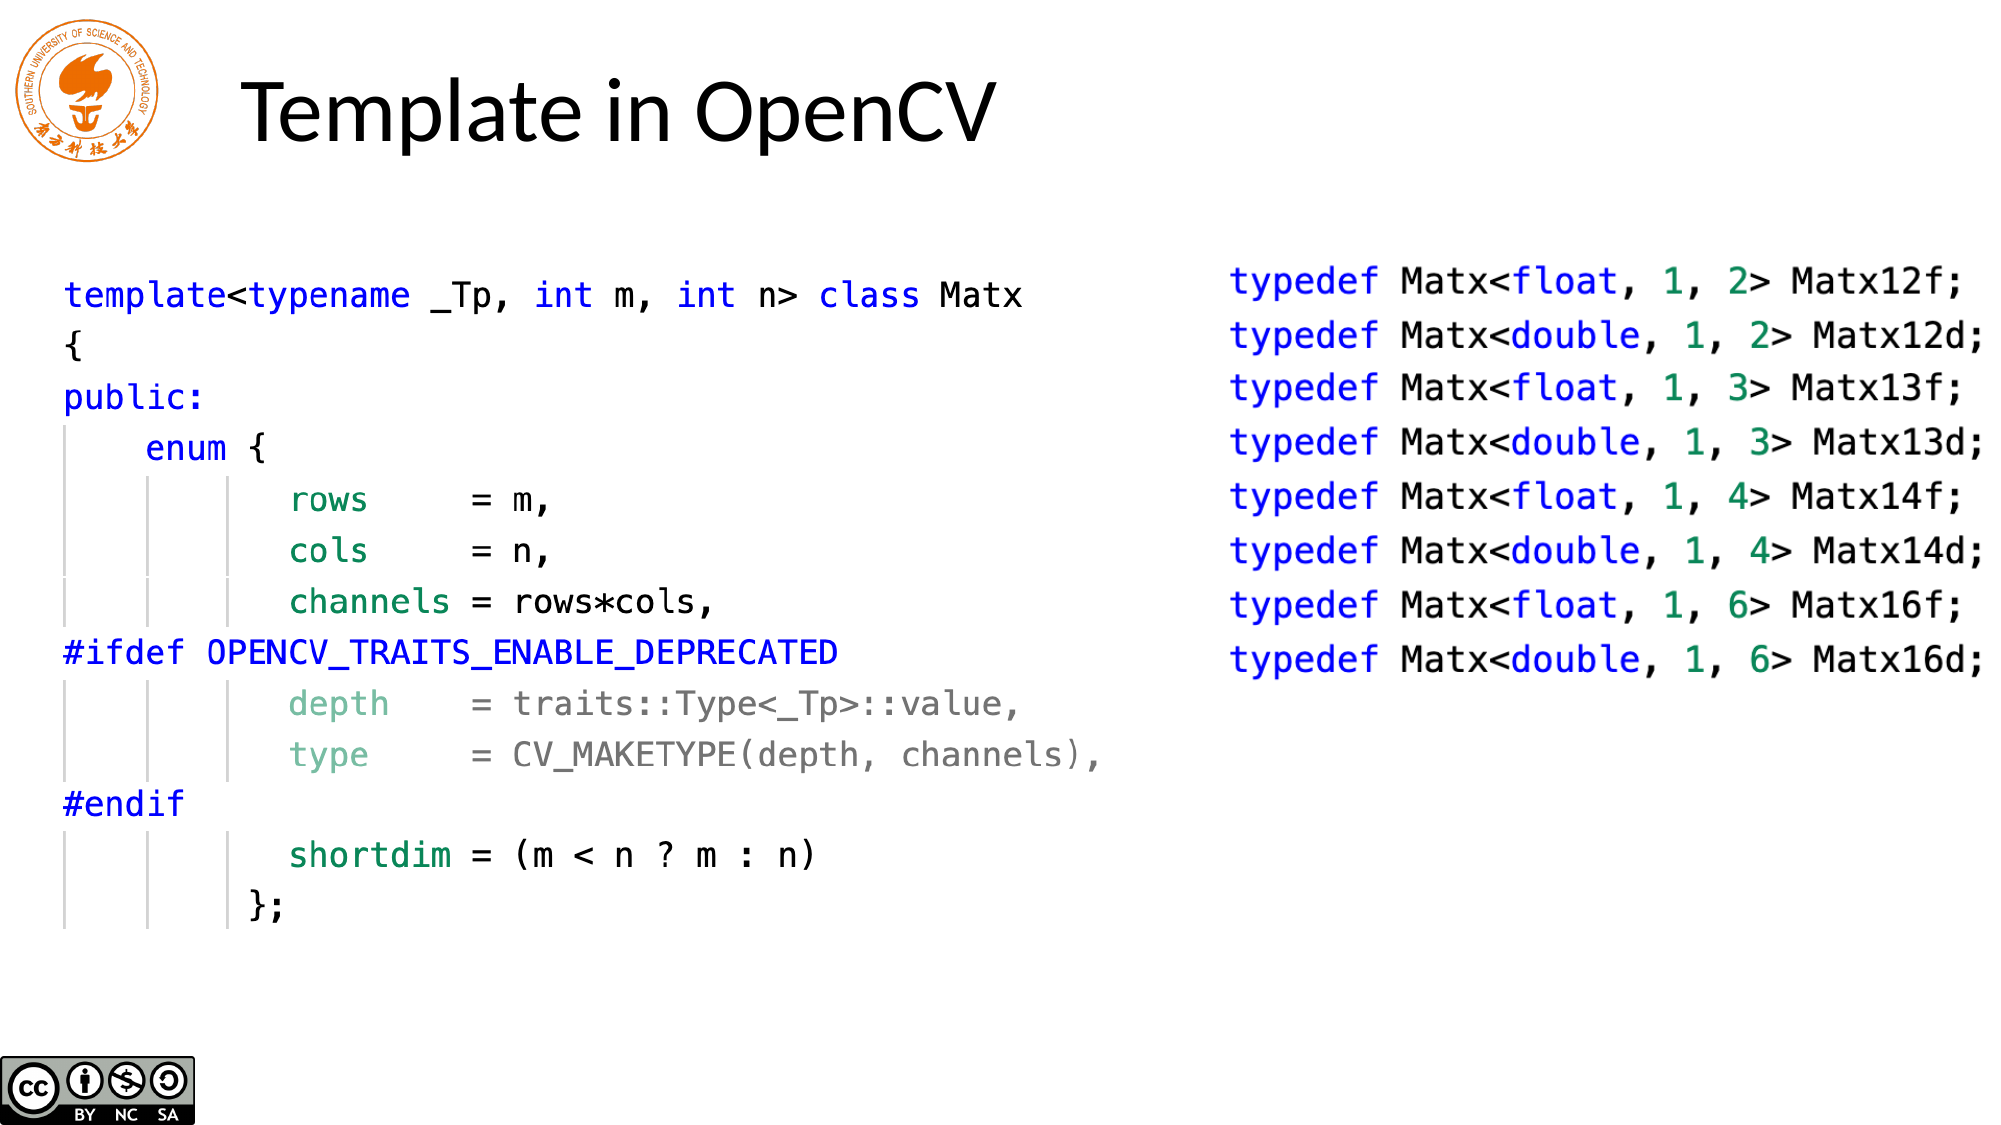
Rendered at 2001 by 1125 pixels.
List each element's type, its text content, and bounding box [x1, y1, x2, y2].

picture [57, 277, 1124, 929]
picture [0, 1056, 195, 1125]
title Template in OpenCV [225, 43, 1951, 181]
picture [10, 0, 170, 166]
picture [1220, 256, 2000, 695]
